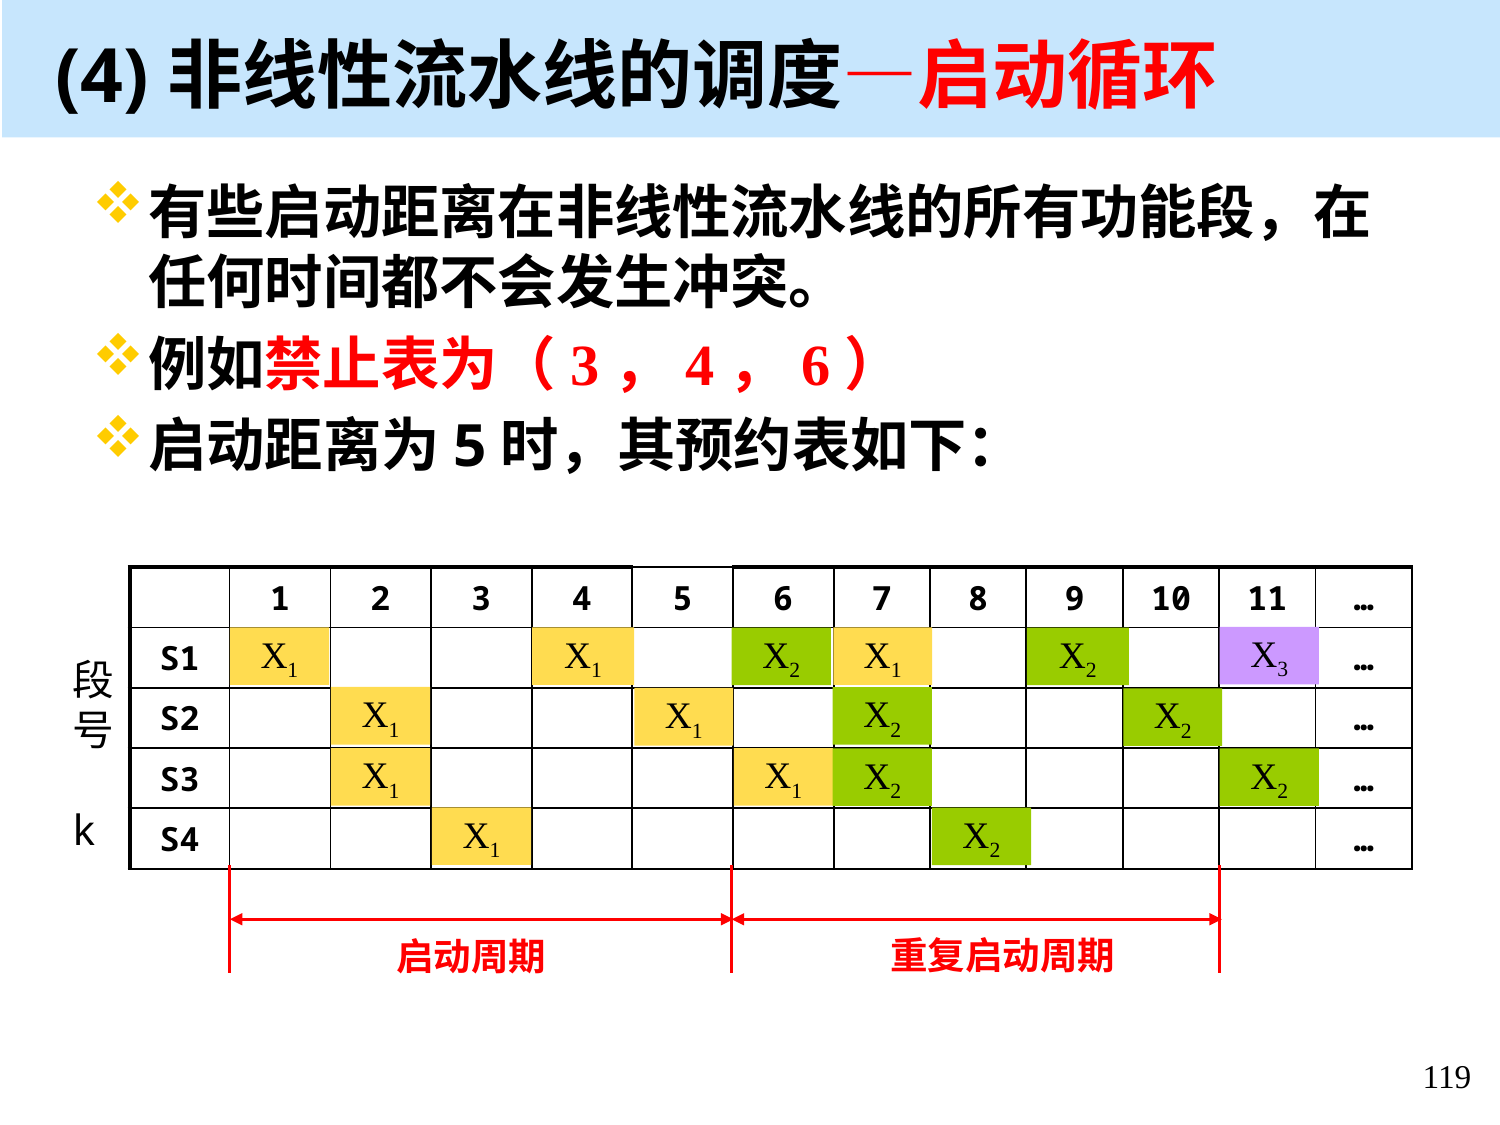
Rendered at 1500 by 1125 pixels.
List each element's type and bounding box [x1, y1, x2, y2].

table_cell [633, 809, 732, 868]
text_box [832, 687, 932, 745]
text_box [1219, 748, 1319, 806]
table_cell [835, 809, 929, 868]
table_cell [1124, 749, 1218, 807]
table_cell [1027, 689, 1122, 747]
table_cell [132, 689, 229, 747]
table_cell [1027, 809, 1122, 868]
list [76, 167, 1428, 510]
table_cell [1316, 749, 1411, 807]
text_box [431, 807, 532, 865]
text_box [875, 924, 1131, 985]
table_cell [734, 689, 833, 747]
text_box [731, 627, 831, 686]
table_cell [230, 809, 330, 868]
table_cell [331, 809, 430, 868]
table_header [230, 569, 330, 627]
table_cell [633, 628, 732, 687]
text_box [1026, 627, 1129, 686]
table_cell [533, 689, 631, 747]
table_cell [230, 689, 330, 747]
table_header [931, 569, 1025, 627]
table_cell [1316, 809, 1411, 868]
table_header [132, 569, 229, 627]
table_cell [432, 689, 531, 747]
table_header [432, 569, 531, 627]
table_cell [331, 628, 430, 686]
table_cell [1316, 689, 1411, 747]
table_cell [432, 628, 531, 687]
table_cell [931, 749, 1025, 807]
text_box [733, 748, 932, 806]
text_box [330, 686, 431, 745]
table_cell [132, 749, 229, 807]
table_header [533, 569, 631, 627]
text_box [1219, 626, 1319, 685]
table_cell [734, 809, 833, 868]
table_cell [432, 749, 531, 807]
text_box [229, 864, 1222, 974]
text_box [833, 627, 933, 685]
text_box [931, 807, 1032, 866]
table_cell [633, 689, 732, 747]
table_header [1124, 569, 1218, 627]
text_box [330, 748, 431, 806]
table_cell [931, 628, 1025, 687]
text_box [229, 627, 330, 685]
text_box [634, 687, 734, 746]
table_cell [734, 628, 833, 687]
table_header [835, 569, 929, 627]
table_header [1220, 569, 1315, 626]
table_cell [132, 809, 229, 868]
table_cell [633, 749, 732, 807]
table_header [734, 569, 833, 627]
text_box [1123, 688, 1223, 746]
table_header [633, 568, 732, 627]
text_box [381, 925, 562, 986]
text_box [532, 627, 635, 685]
table_cell [1027, 749, 1122, 807]
table_cell [1220, 809, 1315, 868]
table_cell [230, 749, 330, 807]
table_cell [1124, 809, 1218, 868]
table_cell [931, 689, 1025, 747]
table_cell [1316, 628, 1411, 687]
text_box [40, 20, 1472, 121]
text_box [58, 646, 123, 862]
table_cell [1220, 689, 1315, 747]
table_header [1027, 569, 1122, 627]
table_cell [533, 749, 631, 807]
table_cell [533, 809, 631, 868]
table_cell [132, 628, 229, 687]
table_cell [1124, 628, 1218, 687]
table_header [1316, 569, 1411, 627]
table_header [331, 569, 430, 627]
